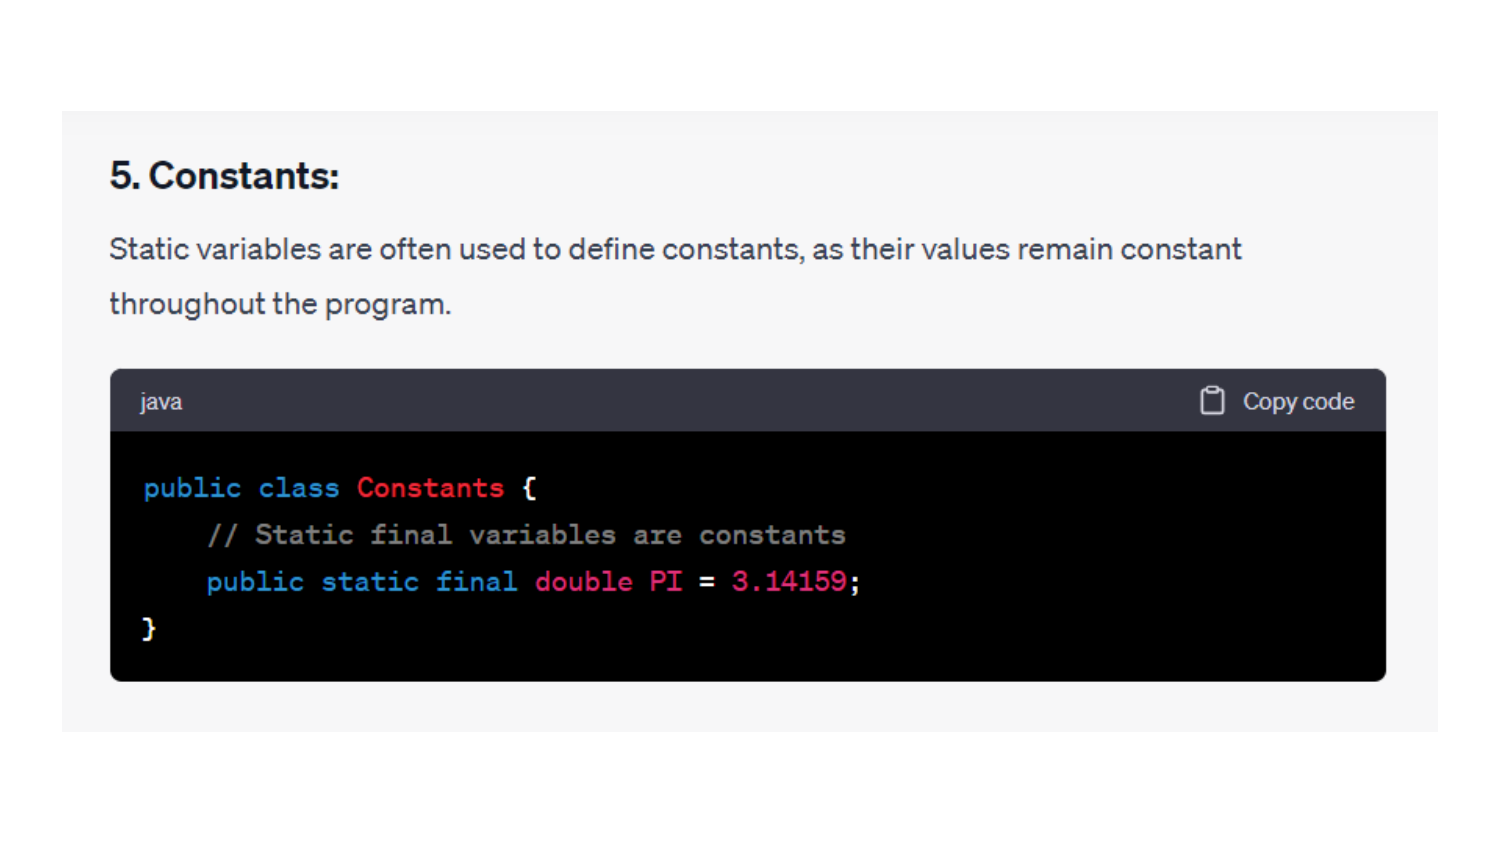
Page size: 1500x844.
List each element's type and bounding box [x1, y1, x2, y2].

picture [62, 111, 1438, 733]
